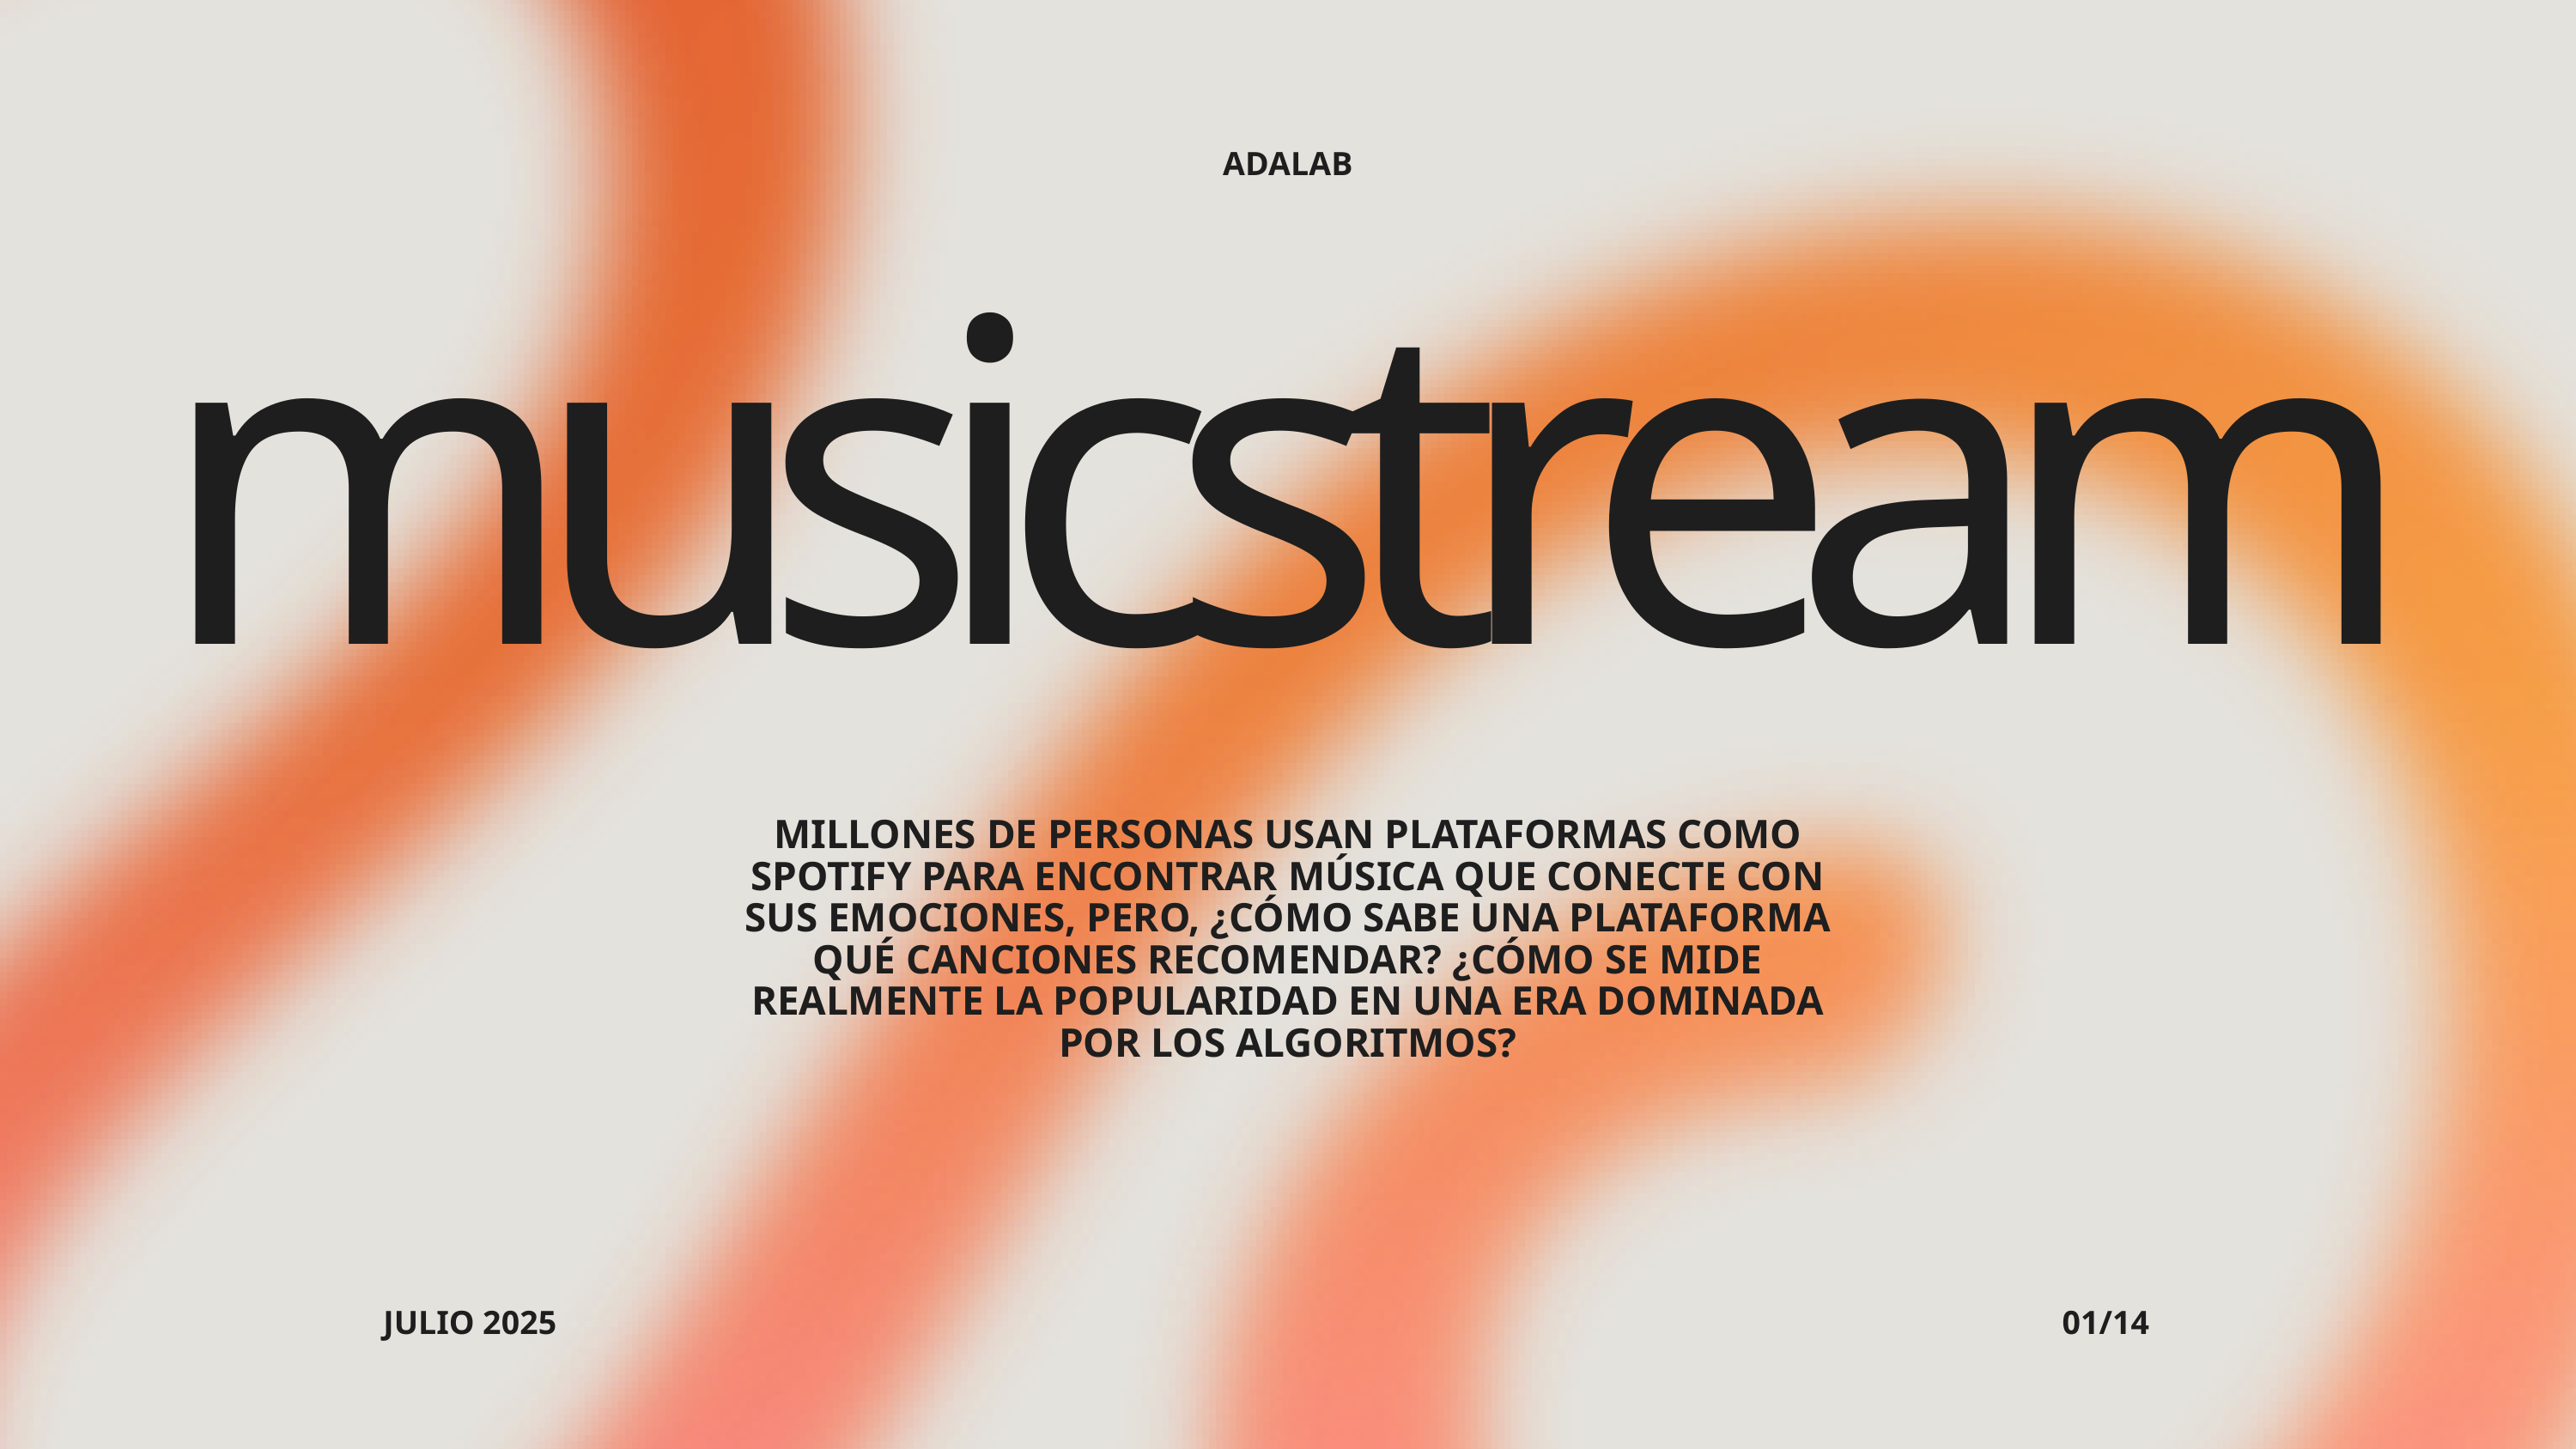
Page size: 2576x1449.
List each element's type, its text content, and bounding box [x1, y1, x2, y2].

text_box musicstream [0, 319, 2576, 735]
text_box JULIO 2025 [144, 1306, 796, 1341]
text_box 01/14 [1780, 1306, 2432, 1341]
text_box MILLONES DE PERSONAS USAN PLATAFORMAS COMO SPOTIFY PARA ENCONTRAR MÚSICA QUE CONECTE CON SUS EMOCIONES, PERO, ¿CÓMO SABE UNA PLATAFORMA QUÉ CANCIONES RECOMENDAR? ¿CÓMO SE MIDE REALMENTE LA POPULARIDAD EN UNA ERA DOMINADA POR LOS ALGORITMOS? [720, 815, 1856, 1065]
text_box [0, 0, 2576, 319]
text_box [0, 735, 2576, 1449]
text_box ADALAB [963, 147, 1613, 182]
